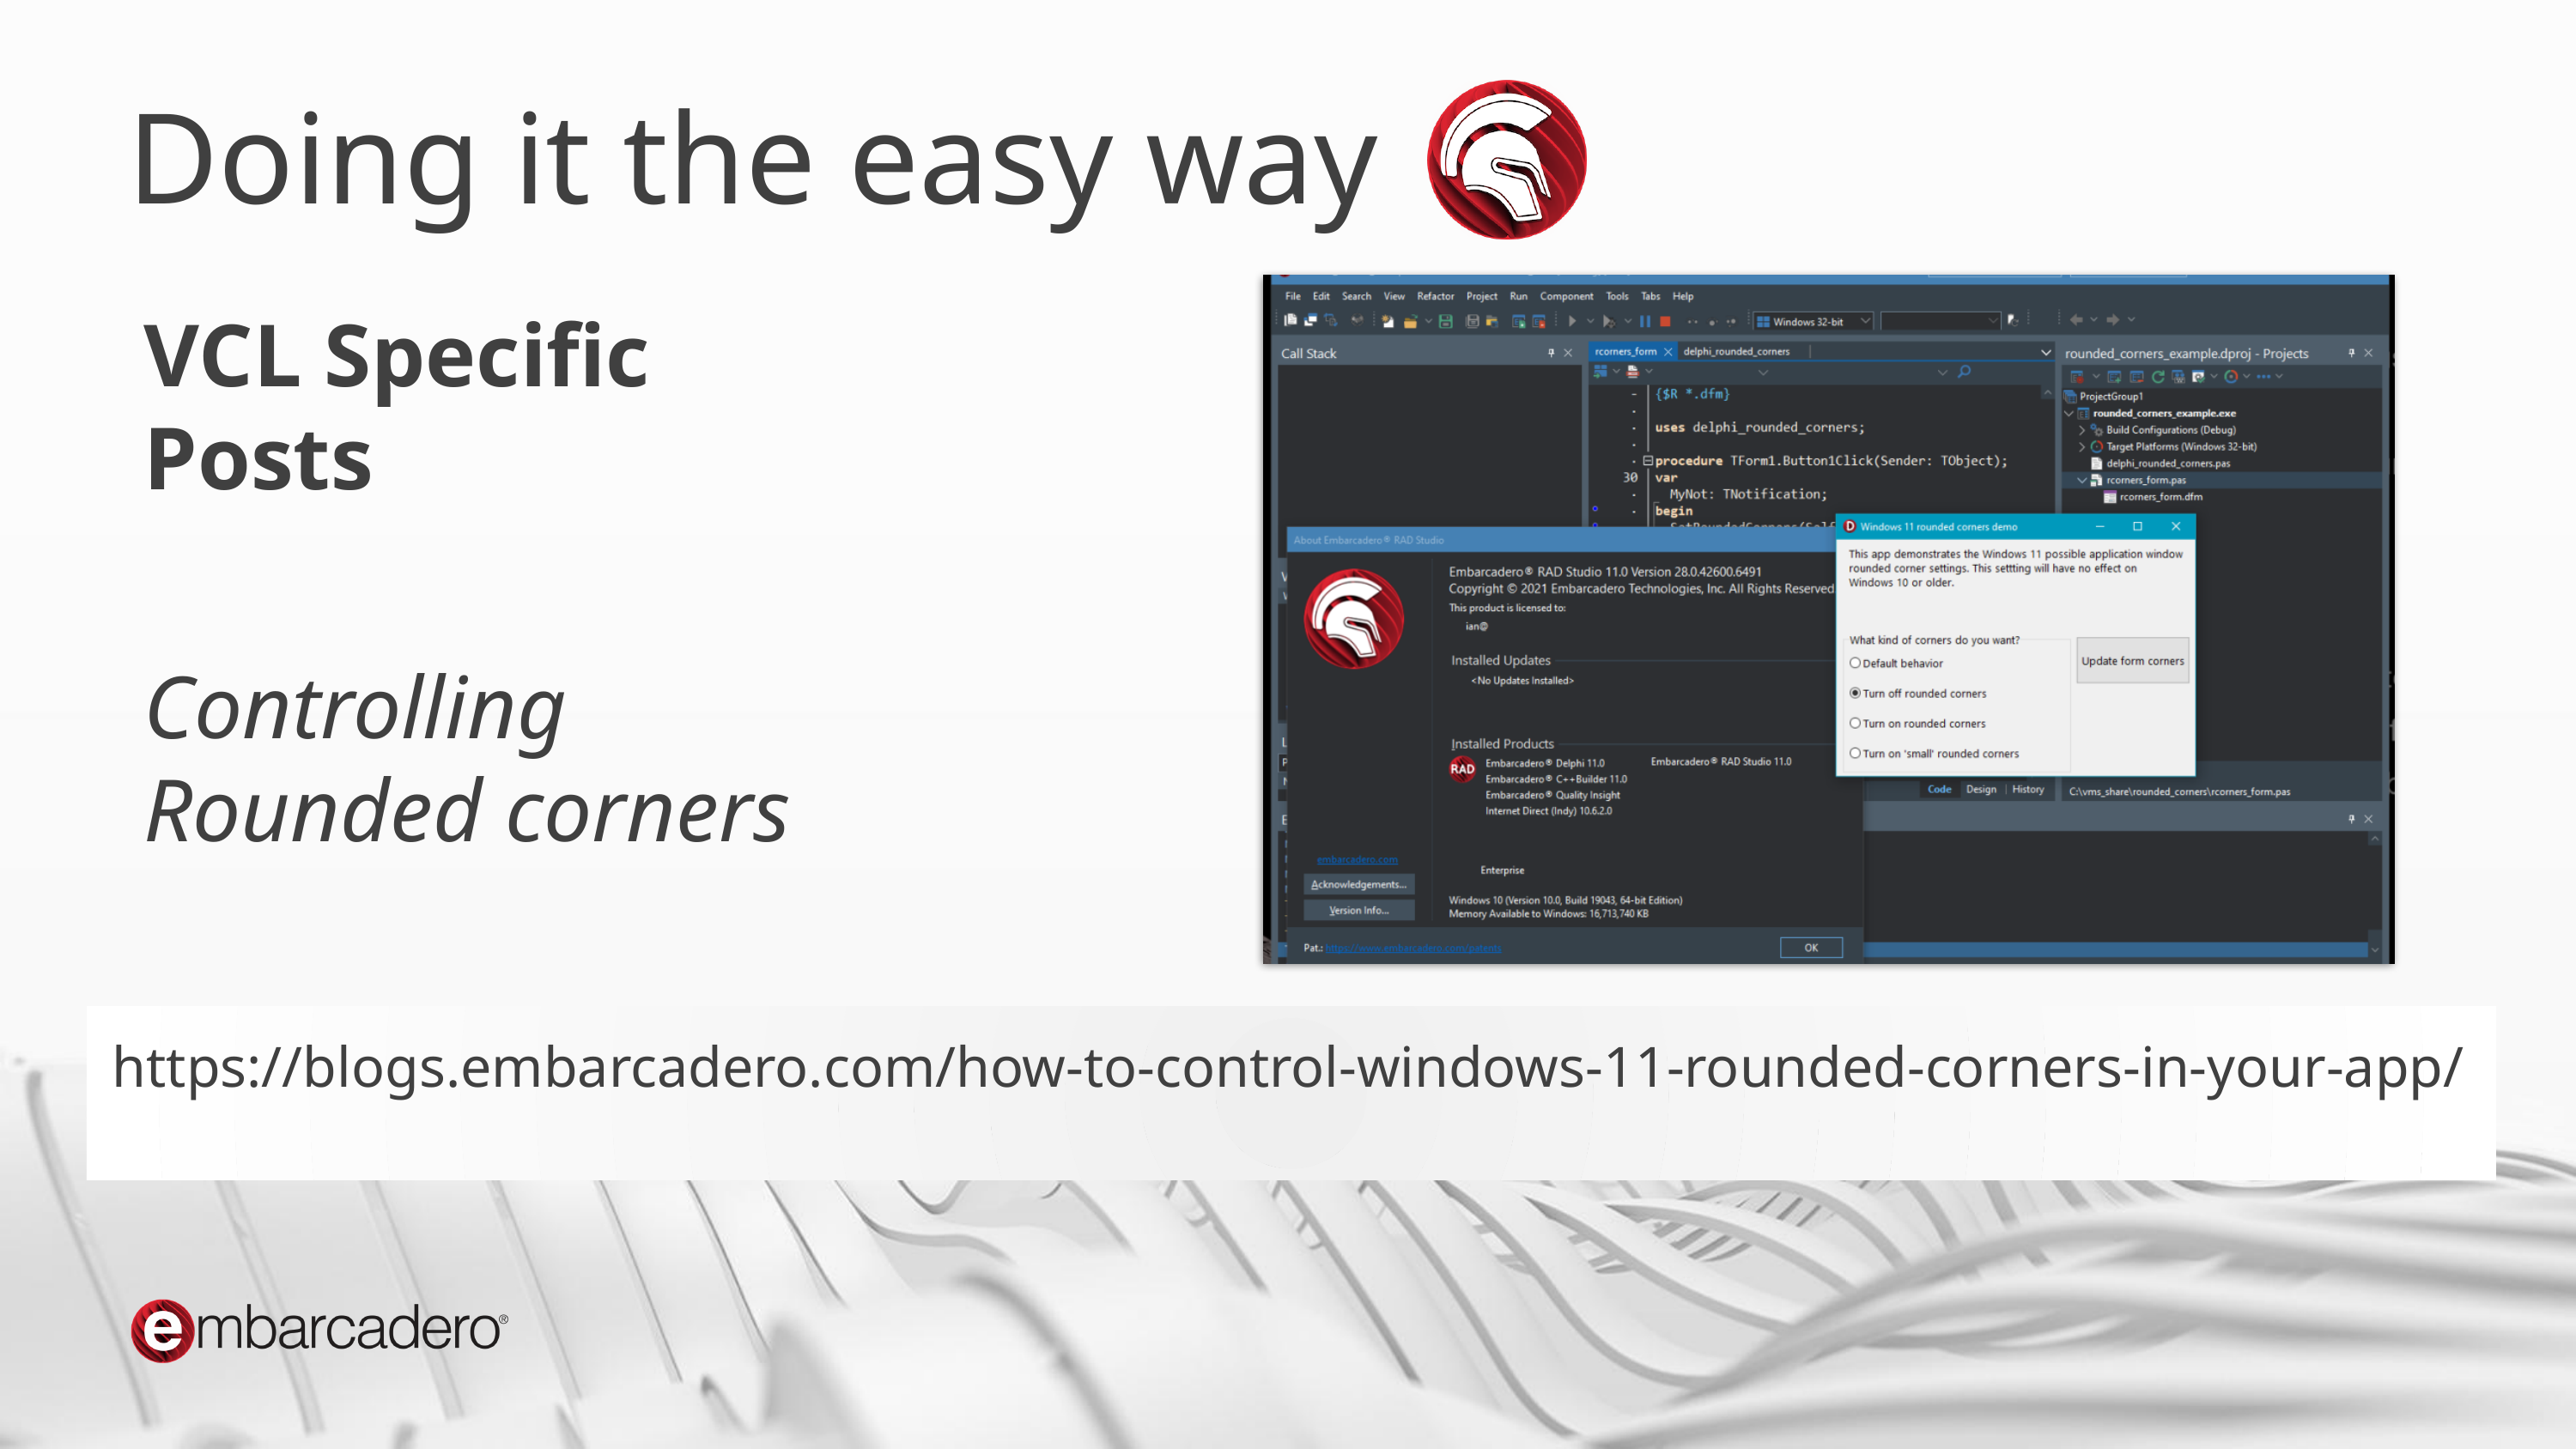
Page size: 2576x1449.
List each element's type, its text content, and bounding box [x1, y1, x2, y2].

list VCL Specific Posts Controlling Rounded corners [118, 275, 867, 933]
list https://blogs.embarcadero.com/how-to-control-windows-11-rounded-corners-in-your-app/ [86, 1006, 2496, 1180]
picture [0, 0, 2576, 1449]
title Doing it the easy way [101, 64, 2127, 254]
